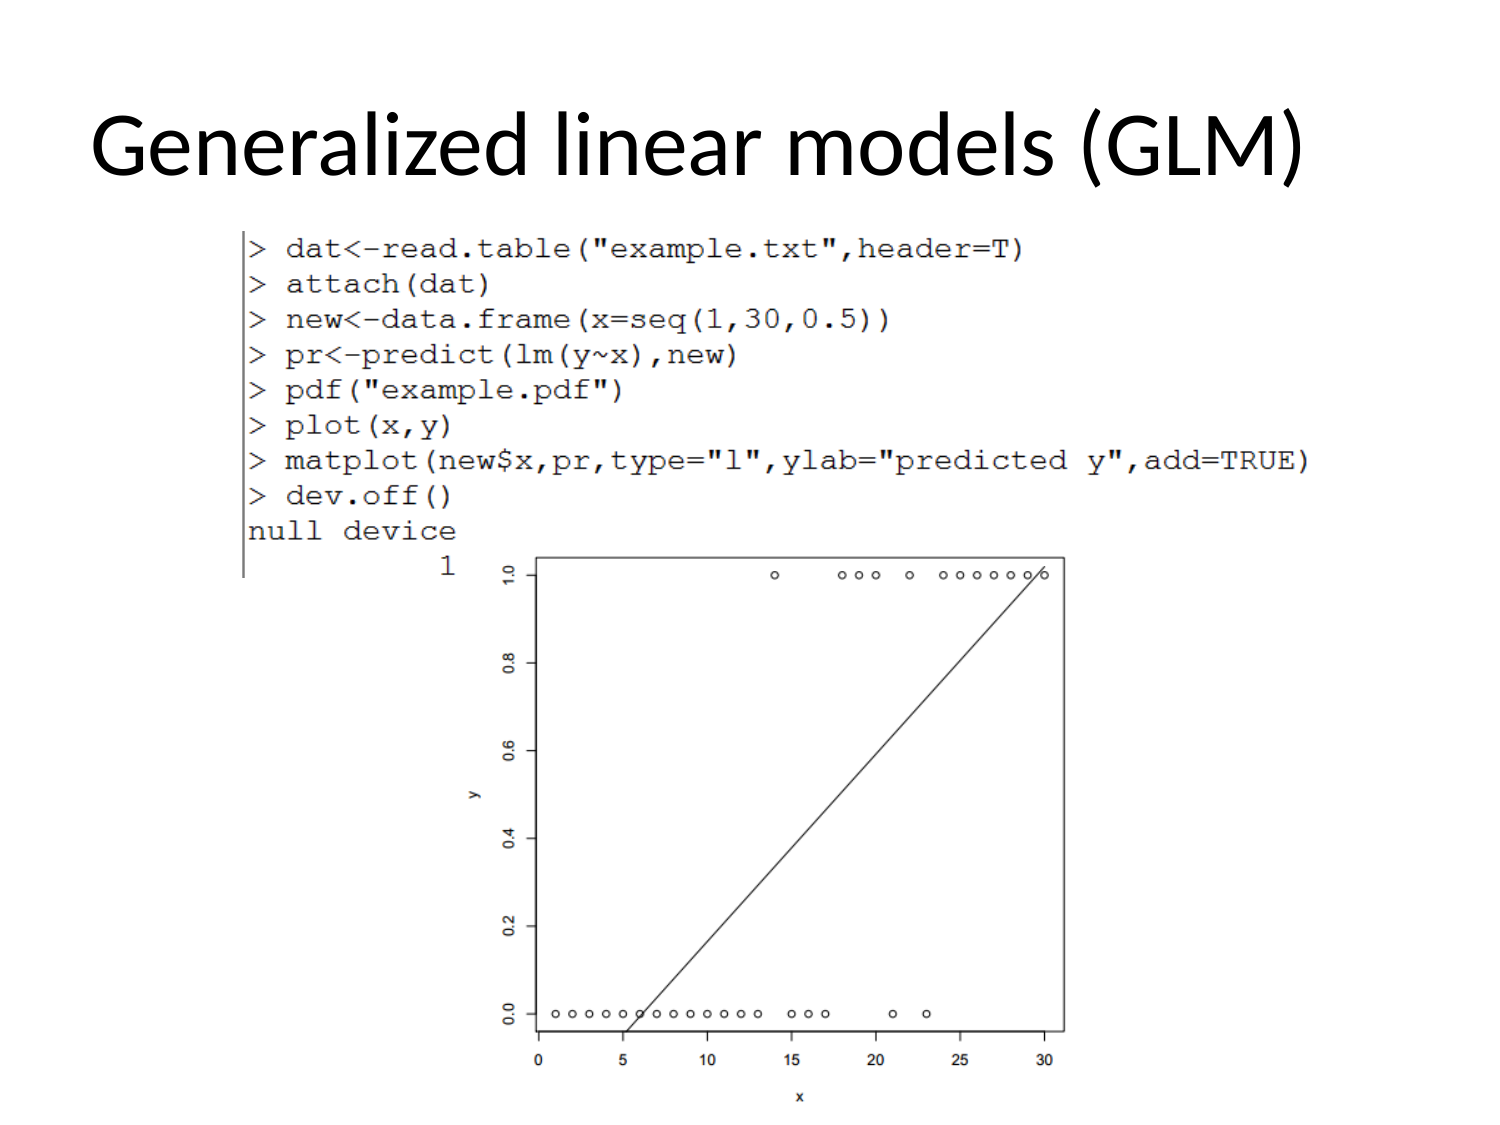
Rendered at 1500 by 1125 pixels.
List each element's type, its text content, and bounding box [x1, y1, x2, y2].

title Generalized linear models (GLM) [74, 44, 1426, 233]
picture [241, 231, 1308, 1104]
